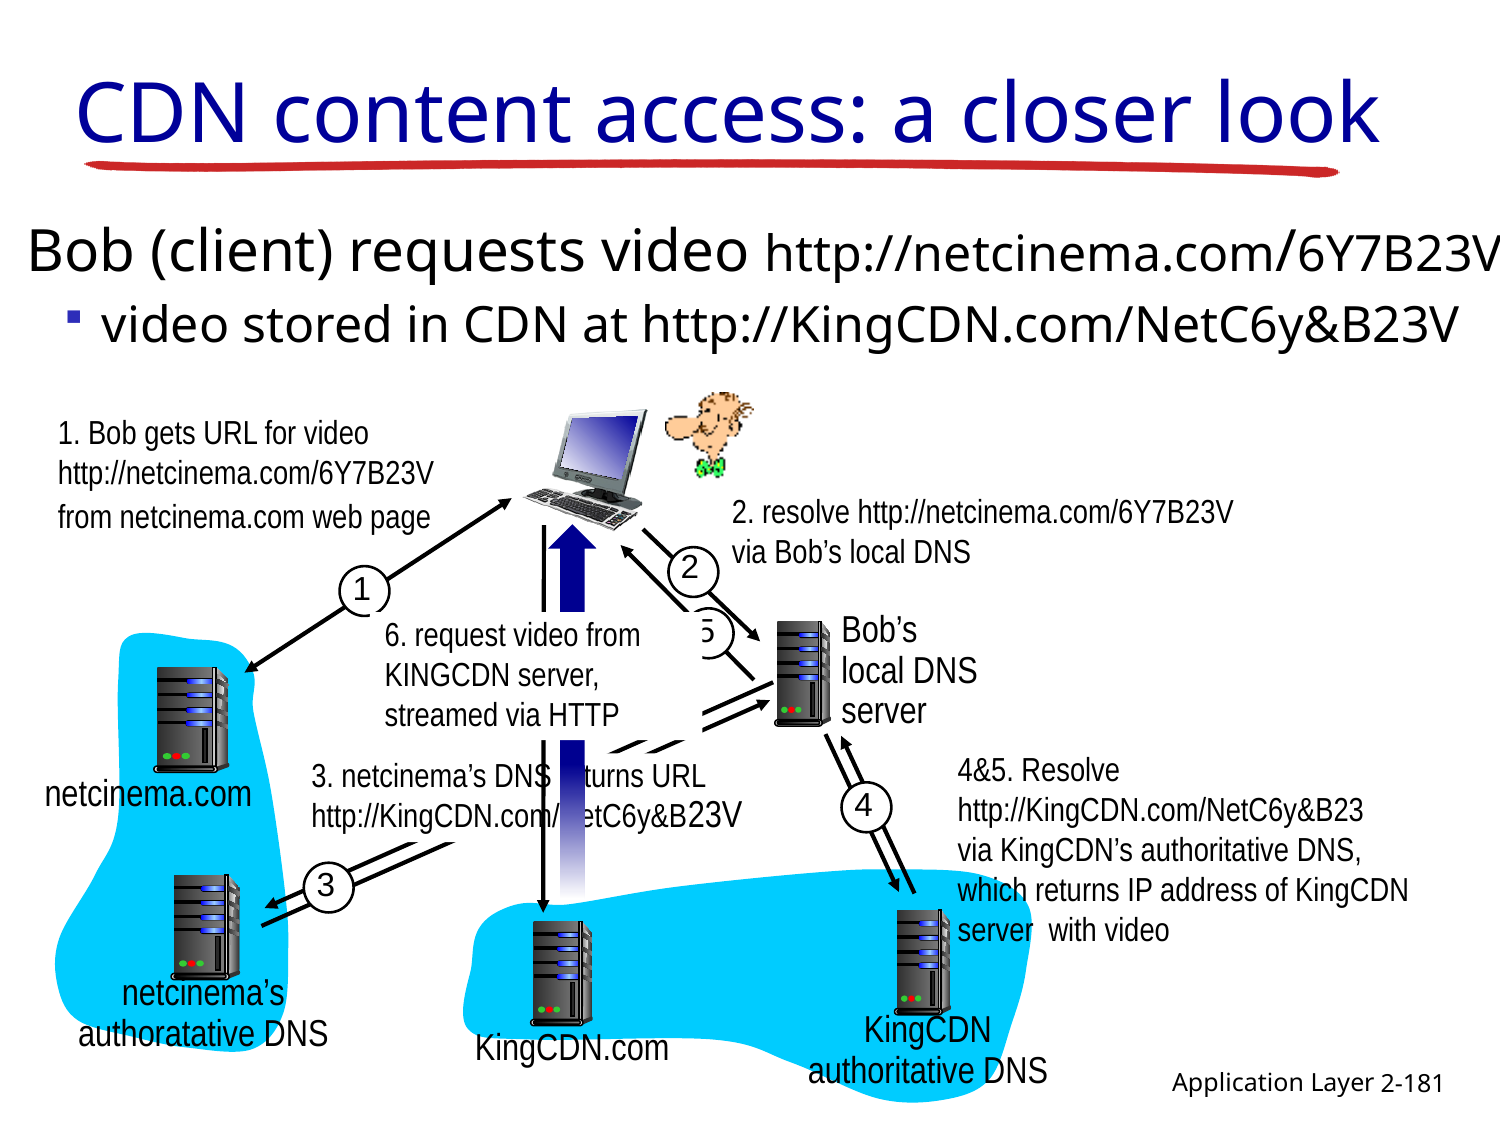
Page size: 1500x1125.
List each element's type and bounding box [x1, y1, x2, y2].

picture [665, 392, 754, 482]
text_box [12, 205, 1500, 361]
footer [1135, 1058, 1391, 1109]
title [59, 37, 1449, 181]
picture [79, 153, 1355, 183]
text_box [29, 402, 1500, 1103]
slide_number [1365, 1059, 1477, 1106]
